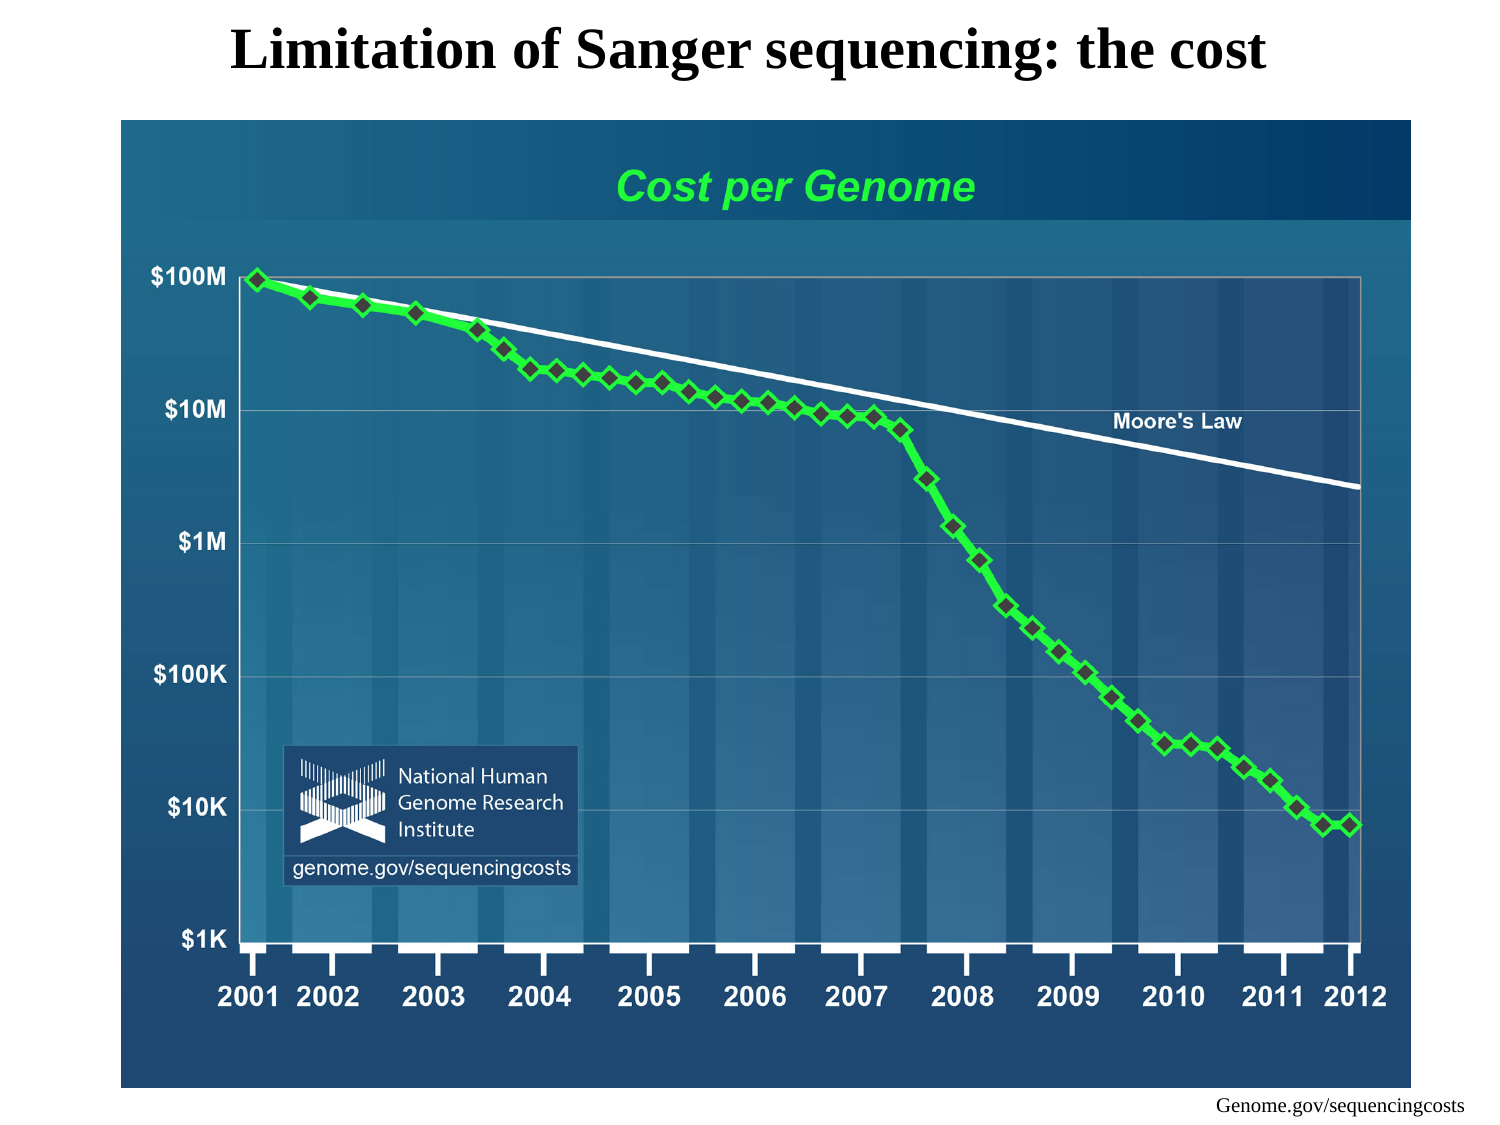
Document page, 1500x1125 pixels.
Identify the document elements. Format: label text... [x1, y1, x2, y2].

text_box Genome.gov/sequencingcosts [1201, 1084, 1500, 1125]
title Limitation of Sanger sequencing: the cost [75, 2, 1425, 88]
picture [121, 119, 1411, 1088]
